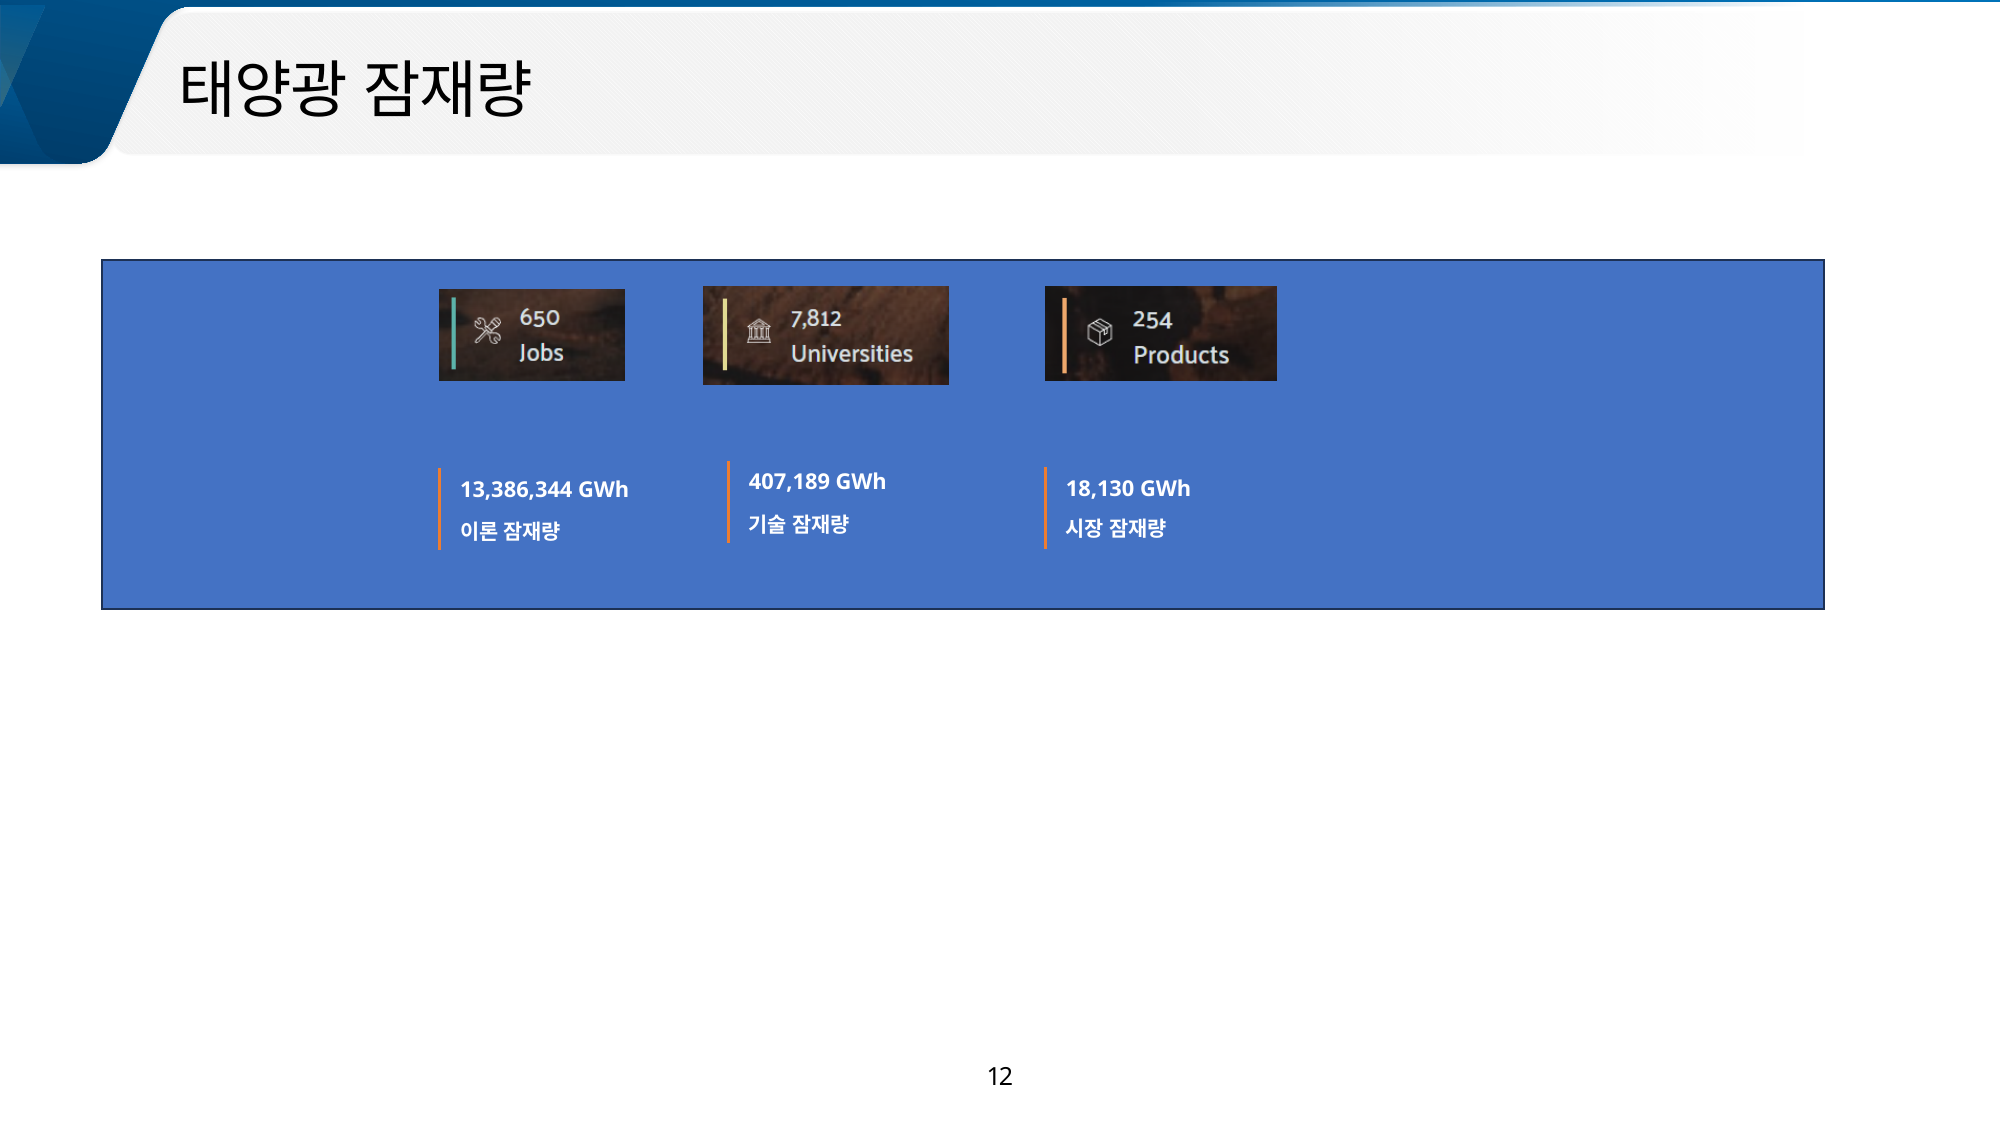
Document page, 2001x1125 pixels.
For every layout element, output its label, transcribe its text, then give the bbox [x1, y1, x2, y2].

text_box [1050, 467, 1336, 549]
picture [703, 286, 949, 385]
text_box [445, 467, 743, 553]
text_box 태양광 잠재량 [178, 49, 1551, 125]
text_box [101, 259, 1825, 610]
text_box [734, 460, 988, 545]
picture [1045, 286, 1277, 381]
picture [439, 289, 625, 381]
